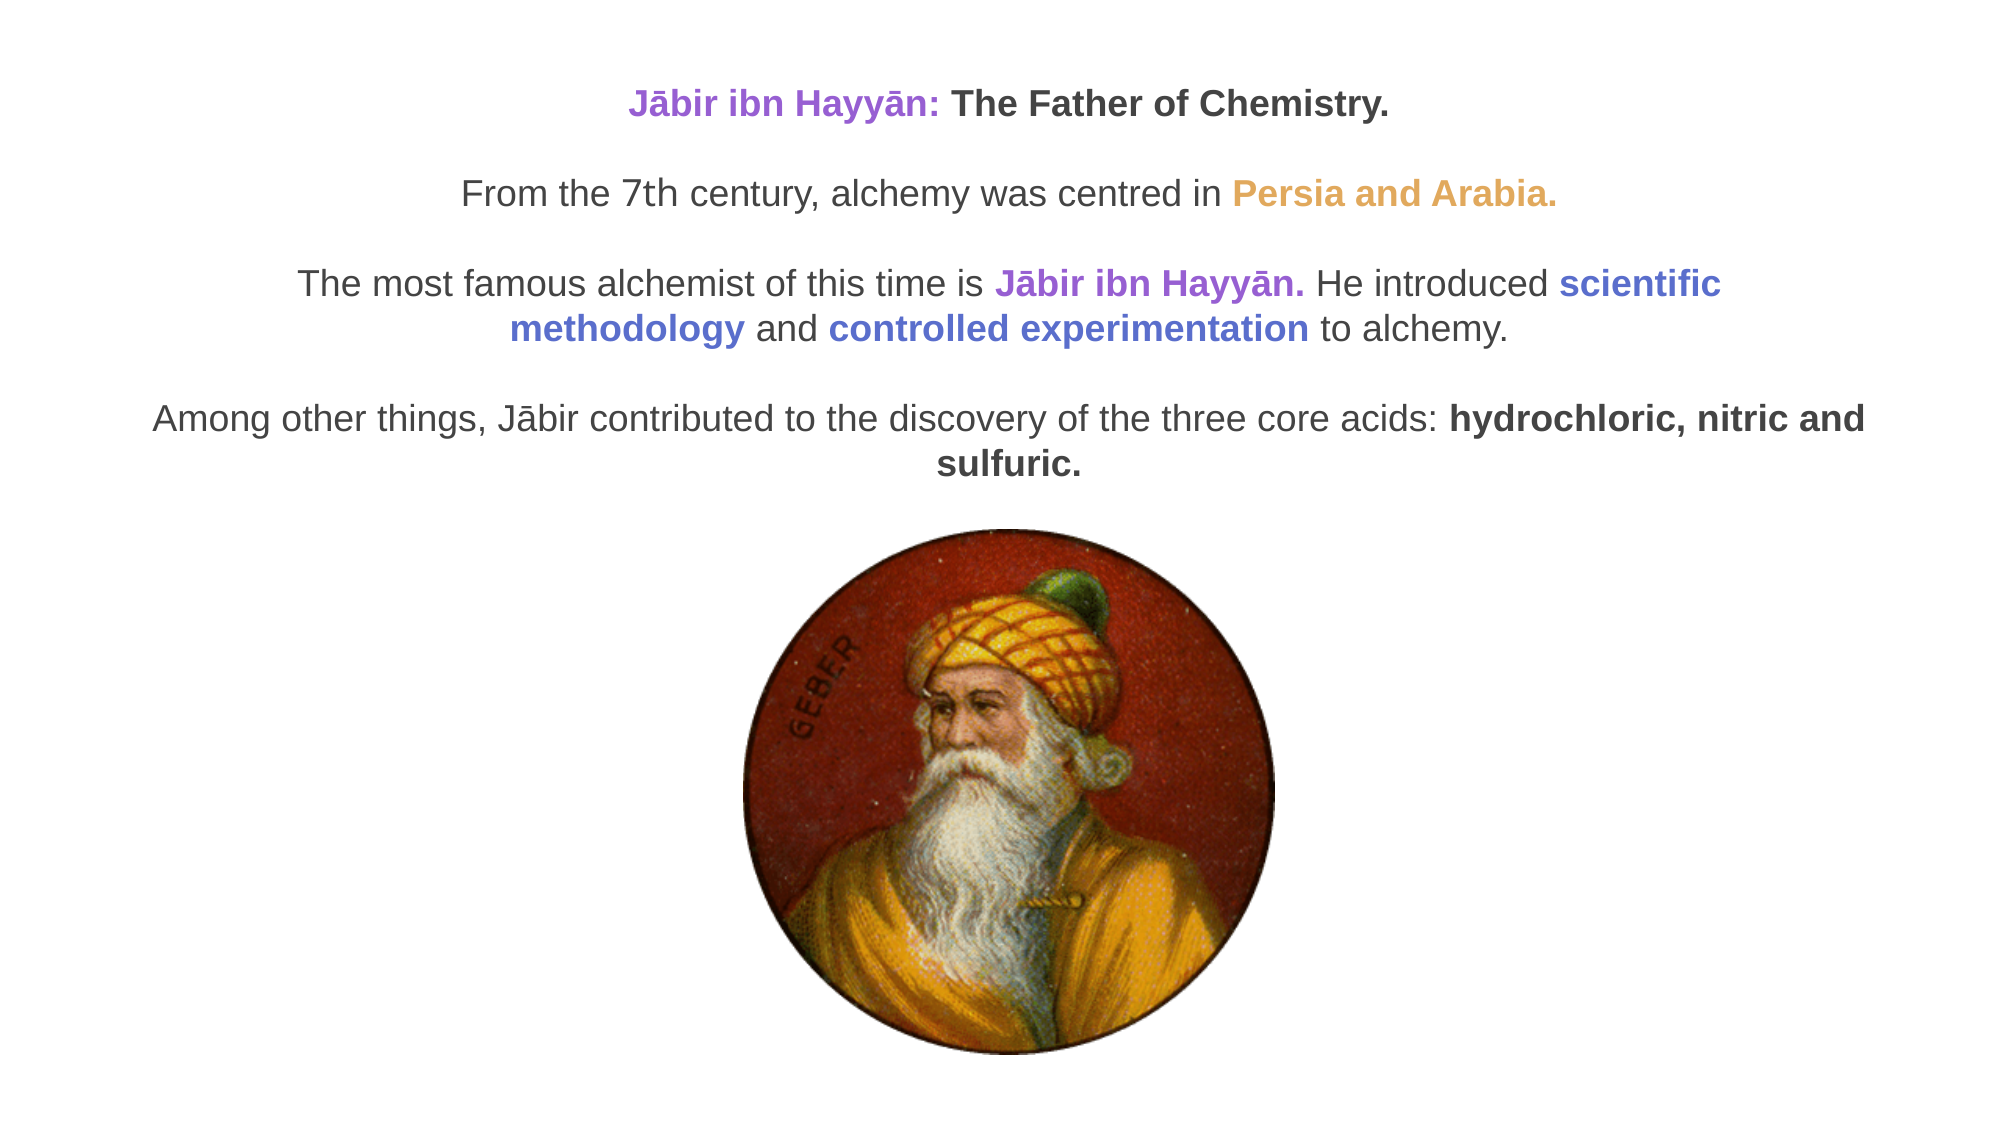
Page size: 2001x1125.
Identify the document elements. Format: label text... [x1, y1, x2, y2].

text_box Jābir ibn Hayyān: The Father of Chemistry. From the 7th century, alchemy was centred in Persia and Arabia. The most famous alchemist of this time is Jābir ibn Hayyān. He introduced scientific methodology and controlled experimentation to alchemy. Among other things, Jābir contributed to the discovery of the three core acids: hydrochloric, nitric and sulfuric. [95, 71, 1923, 492]
picture [743, 529, 1275, 1055]
